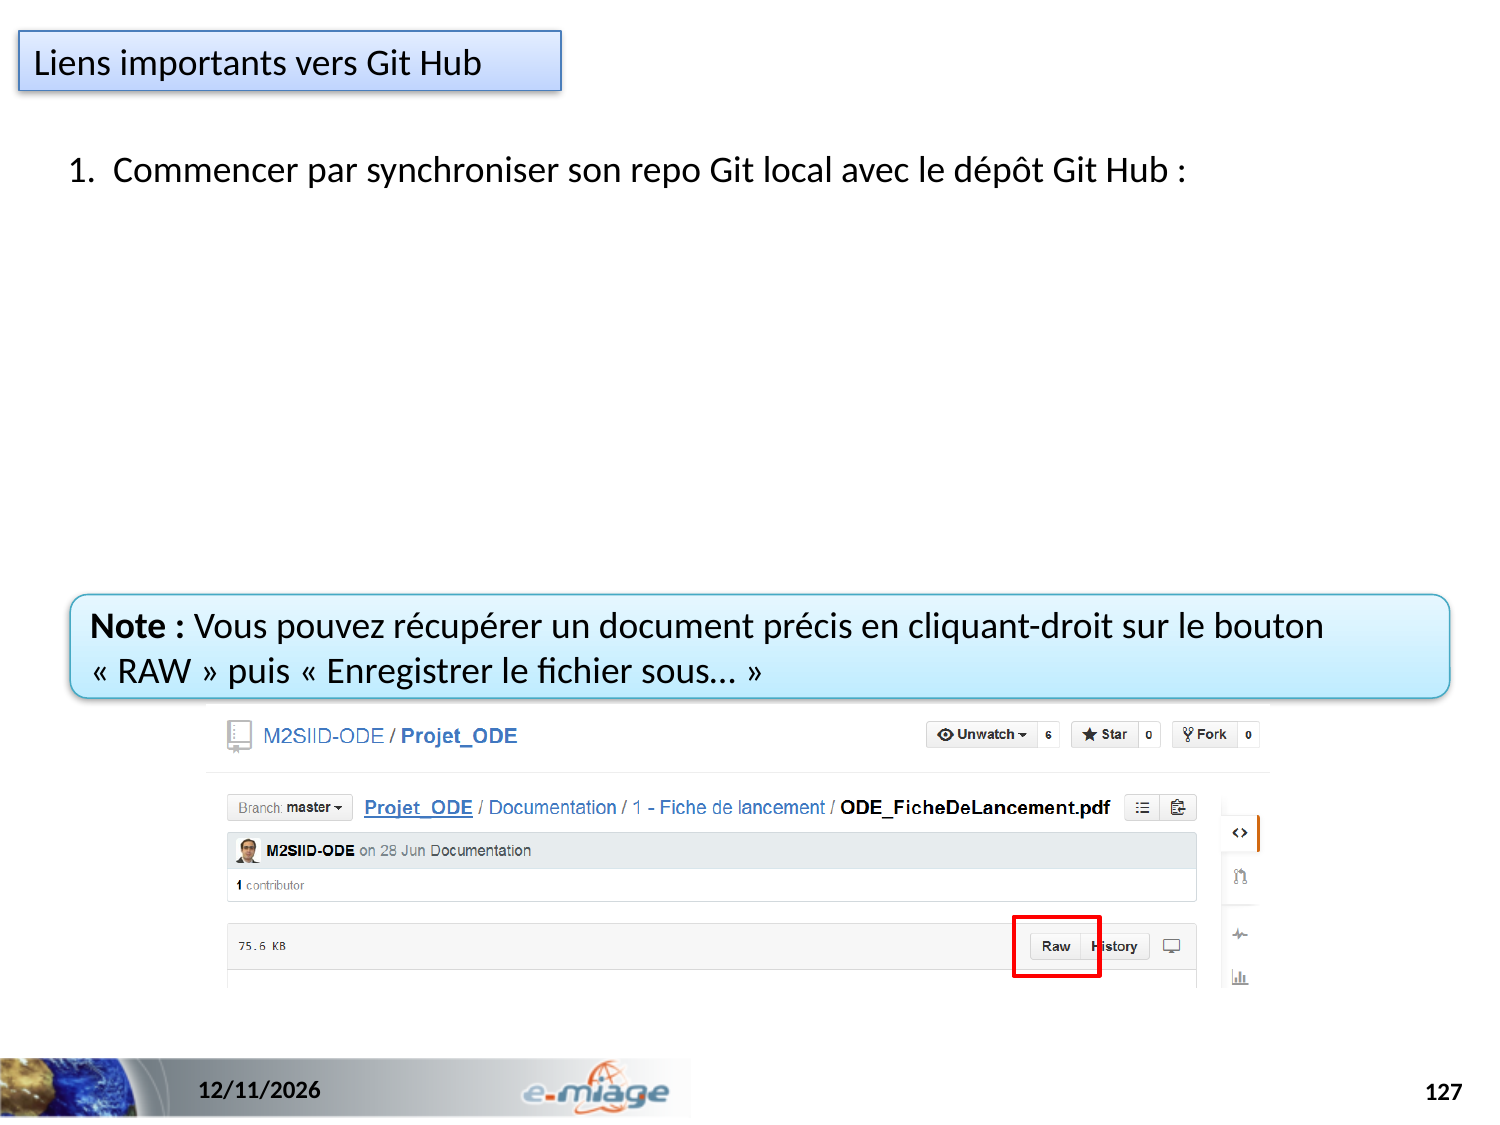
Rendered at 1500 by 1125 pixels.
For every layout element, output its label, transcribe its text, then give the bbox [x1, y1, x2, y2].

text_box Note : Vous pouvez récupérer un document précis en cliquant-droit sur le bouton « RAW » puis « Enregistrer le fichier sous… » [69, 593, 1451, 699]
picture [206, 703, 1271, 988]
text_box 1. Commencer par synchroniser son repo Git local avec le dépôt Git Hub : [53, 137, 1317, 197]
text_box Liens importants vers Git Hub [18, 30, 562, 91]
picture [0, 1058, 691, 1118]
